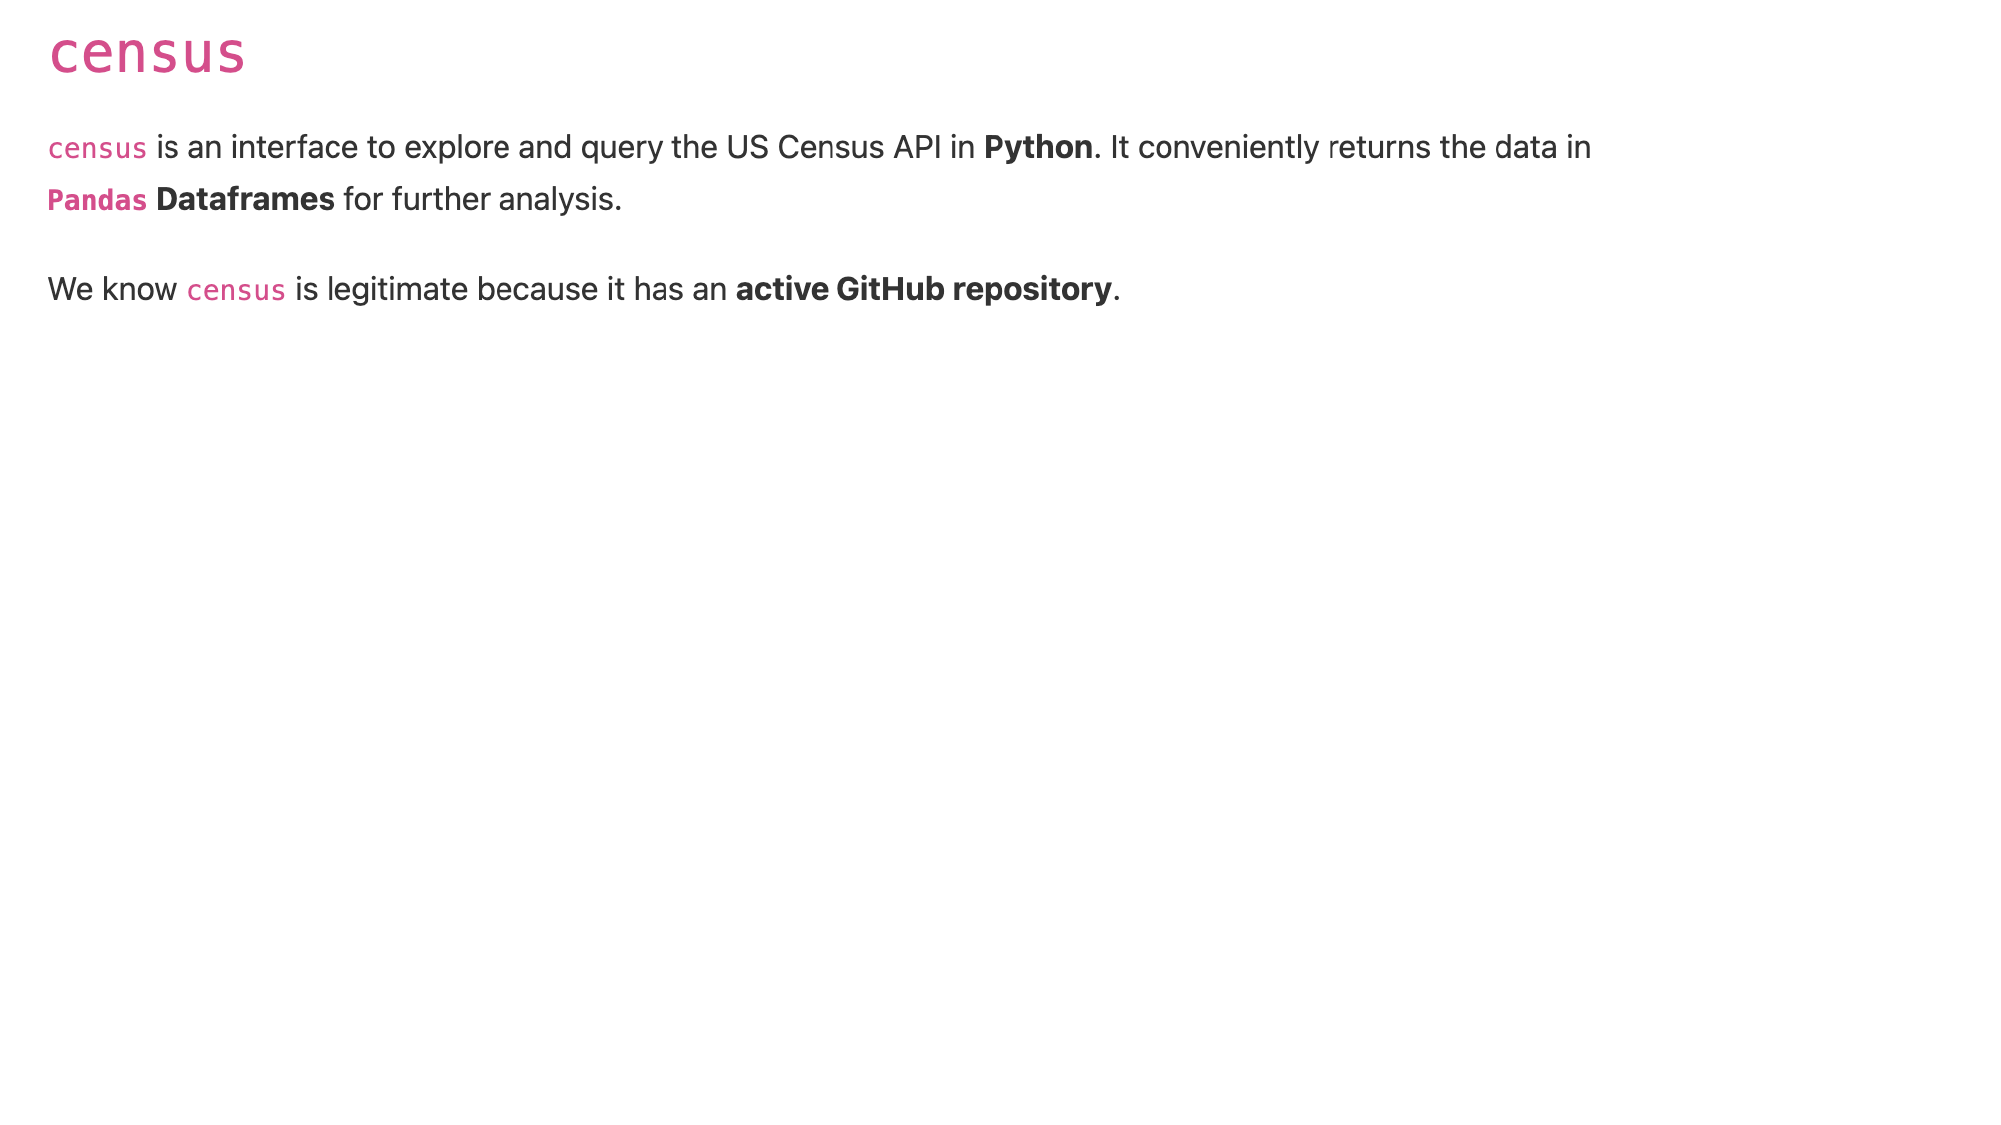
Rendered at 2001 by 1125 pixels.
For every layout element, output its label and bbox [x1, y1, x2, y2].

picture [0, 0, 1664, 354]
